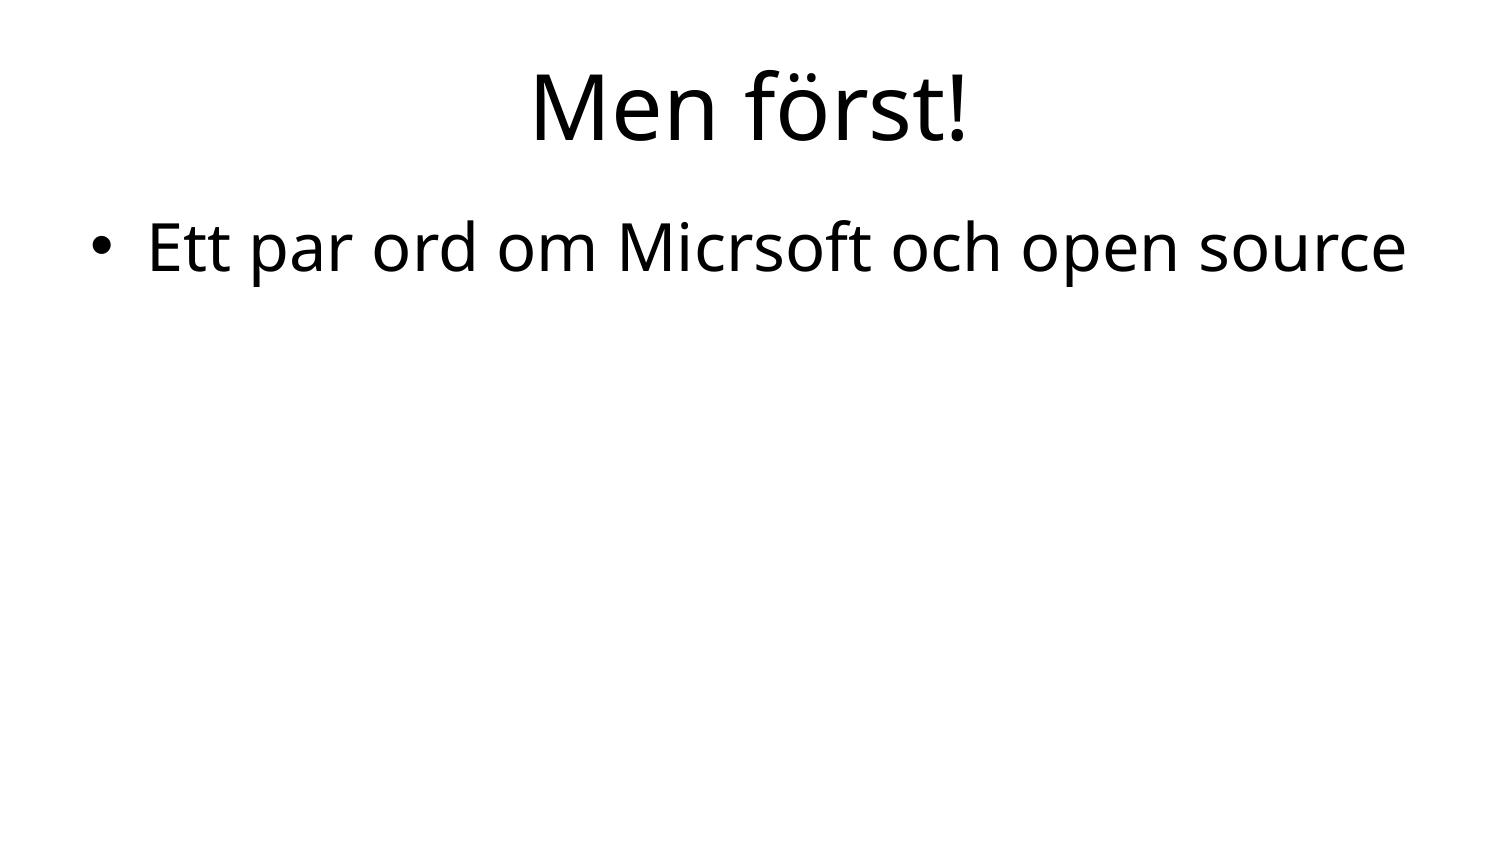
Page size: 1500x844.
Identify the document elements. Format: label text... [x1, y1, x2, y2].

list Ett par ord om Micrsoft och open source [75, 196, 1425, 754]
title Men först! [75, 33, 1425, 175]
